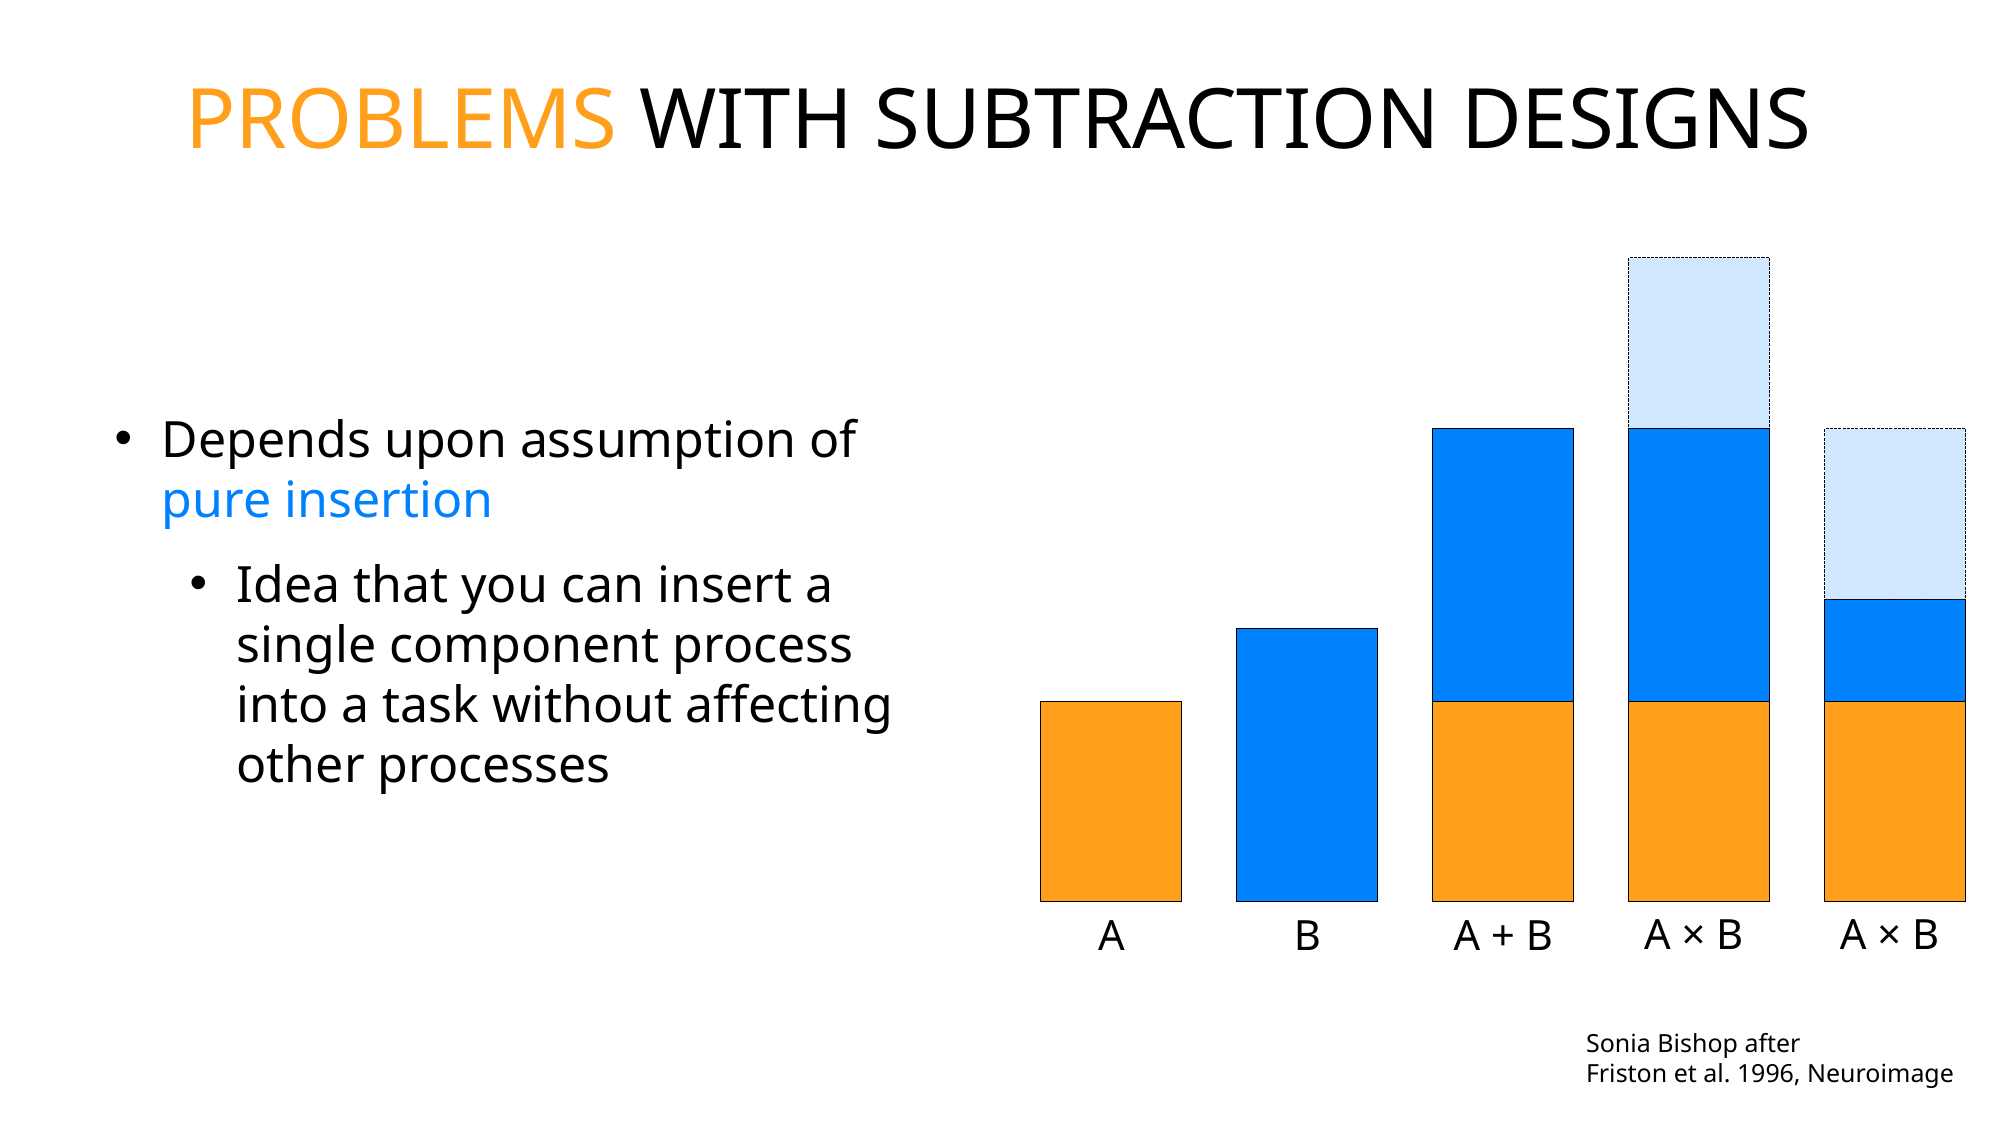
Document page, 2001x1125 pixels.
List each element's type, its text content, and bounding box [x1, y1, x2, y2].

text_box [1432, 428, 1574, 902]
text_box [1824, 428, 1966, 902]
text_box A × B [1825, 902, 1966, 966]
text_box A [1083, 901, 1140, 967]
text_box Depends upon assumption of pure insertion Idea that you can insert a single component process into a task without affecting other processes [99, 399, 961, 800]
text_box [1236, 628, 1378, 902]
text_box A + B [1438, 902, 1568, 967]
text_box A × B [1629, 902, 1770, 966]
text_box [1040, 701, 1182, 902]
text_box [1628, 257, 1770, 902]
text_box PROBLEMS WITH SUBTRACTION DESIGNS [170, 57, 1828, 173]
text_box Sonia Bishop after Friston et al. 1996, Neuroimage [1571, 1019, 1970, 1095]
text_box B [1279, 901, 1336, 967]
